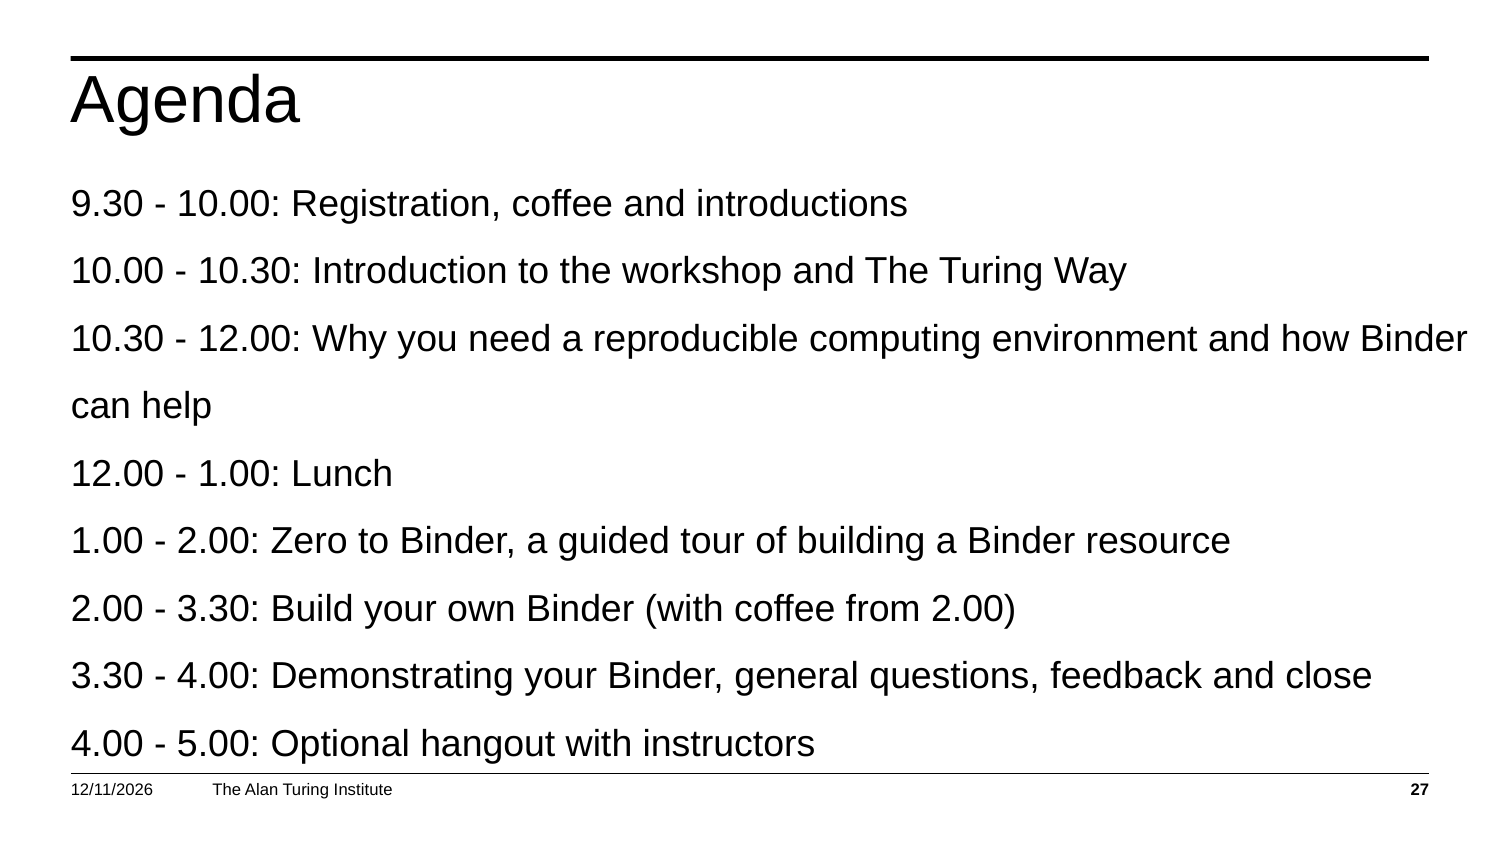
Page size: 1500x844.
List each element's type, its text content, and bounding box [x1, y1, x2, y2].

text_box 9.30 - 10.00: Registration, coffee and introductions 10.00 - 10.30: Introduction to the workshop and The Turing Way 10.30 - 12.00: Why you need a reproducible computing environment and how Binder can help 12.00 - 1.00: Lunch 1.00 - 2.00: Zero to Binder, a guided tour of building a Binder resource 2.00 - 3.30: Build your own Binder (with coffee from 2.00) 3.30 - 4.00: Demonstrating your Binder, general questions, feedback and close 4.00 - 5.00: Optional hangout with instructors [70, 156, 1471, 664]
title Agenda [70, 55, 1430, 156]
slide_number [70, 774, 207, 799]
slide_number 27 [1340, 774, 1430, 799]
